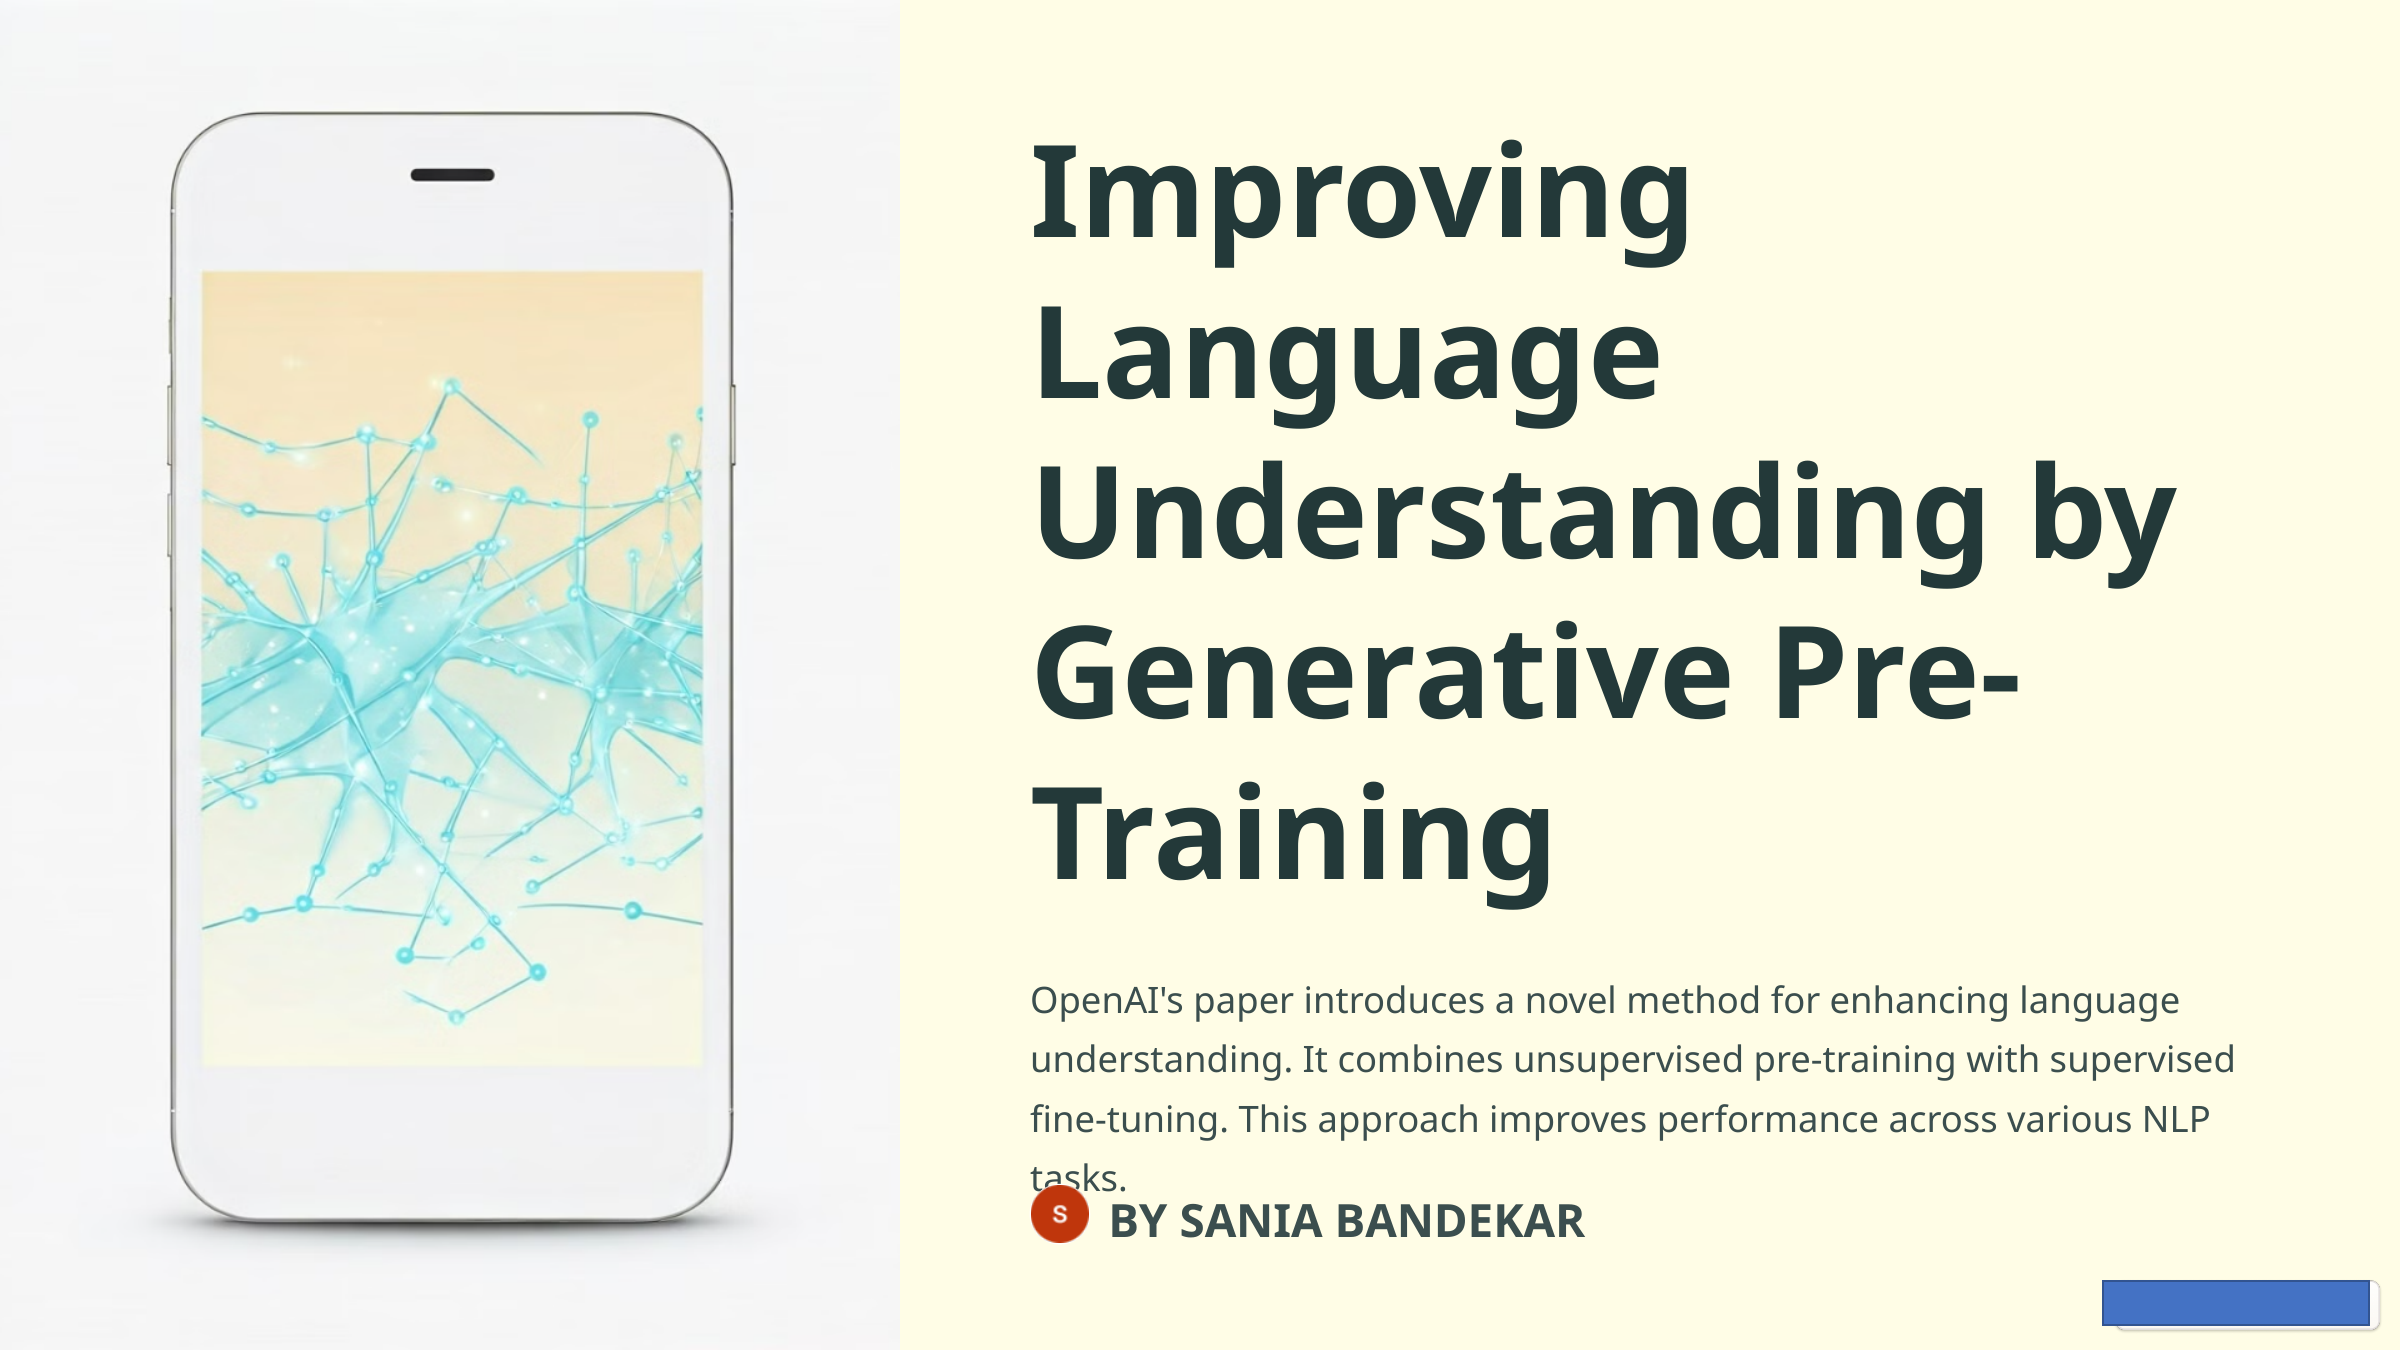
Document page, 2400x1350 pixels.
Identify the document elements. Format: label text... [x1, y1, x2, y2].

picture [0, 0, 900, 1350]
text_box OpenAI's paper introduces a novel method for enhancing language understanding. It combines unsupervised pre-training with supervised fine-tuning. This approach improves performance across various NLP tasks. [1030, 961, 2270, 1140]
picture [2106, 1271, 2389, 1339]
text_box BY SANIA BANDEKAR [1108, 1181, 1288, 1247]
text_box [2102, 1280, 2370, 1326]
picture [1031, 1185, 1089, 1243]
text_box Improving Language Understanding by Generative Pre-Training [1030, 103, 2270, 906]
